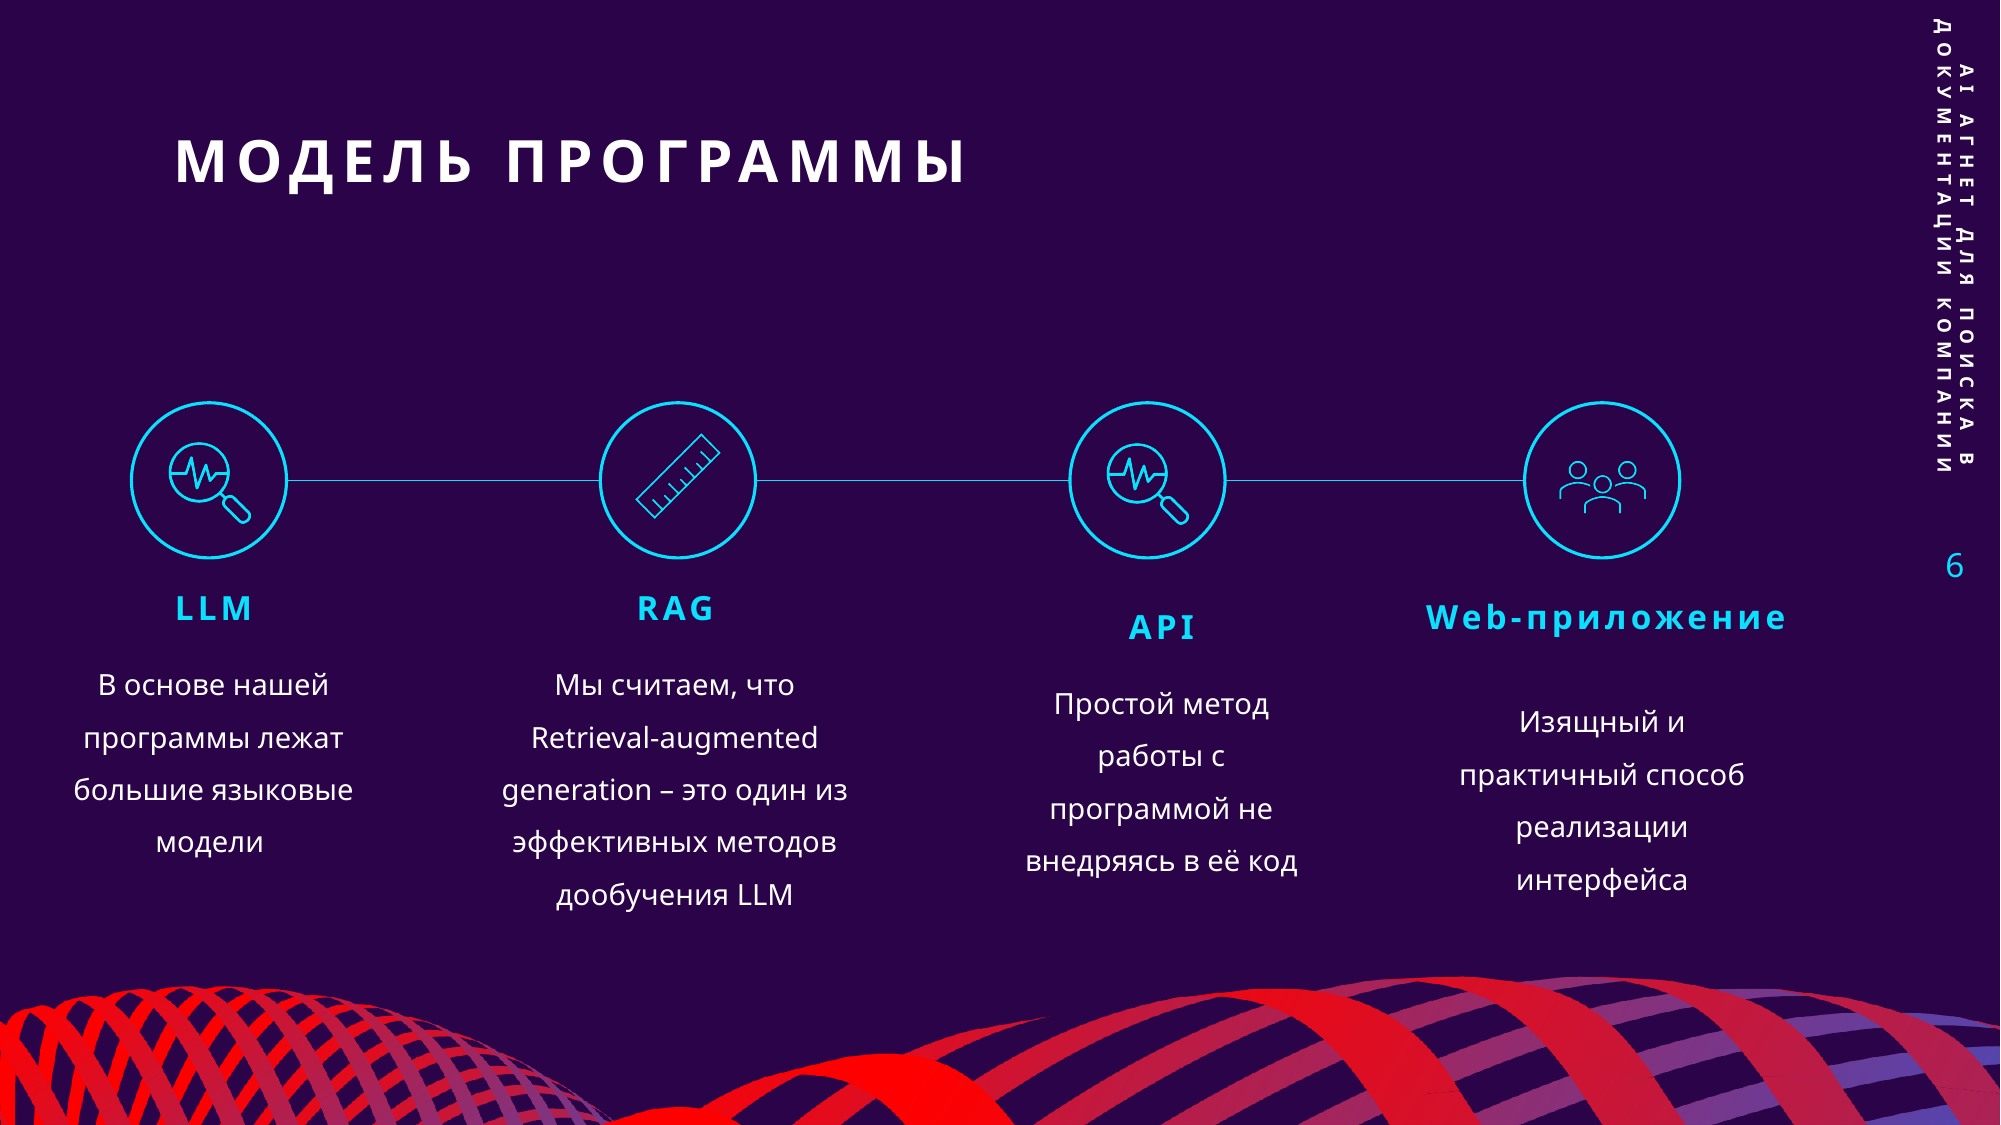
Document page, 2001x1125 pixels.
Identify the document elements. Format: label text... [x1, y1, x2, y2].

text_box [599, 481, 757, 559]
list API [1000, 603, 1323, 660]
text_box [1068, 481, 1227, 559]
text_box [599, 401, 757, 480]
footer Ai Агнет для поиска в документации компании [1926, 0, 1987, 489]
picture [0, 0, 2000, 1125]
list RAG [482, 584, 868, 638]
text_box [1523, 401, 1681, 559]
list LLM [20, 584, 407, 641]
text_box [130, 401, 288, 559]
text_box Web-приложение [1404, 593, 1808, 658]
text_box [1068, 401, 1227, 480]
list Простой метод работы с программой не внедряясь в её код [1000, 660, 1323, 864]
title Модель программы [158, 124, 1049, 220]
text_box Изящный и практичный способ реализации интерфейса [1440, 678, 1764, 882]
list Мы считаем, что Retrieval-augmented generation – это один из эффективных методов дообучения LLM [482, 641, 868, 874]
list В основе нашей программы лежат большие языковые модели [20, 641, 407, 818]
slide_number 6 [1889, 519, 1980, 615]
